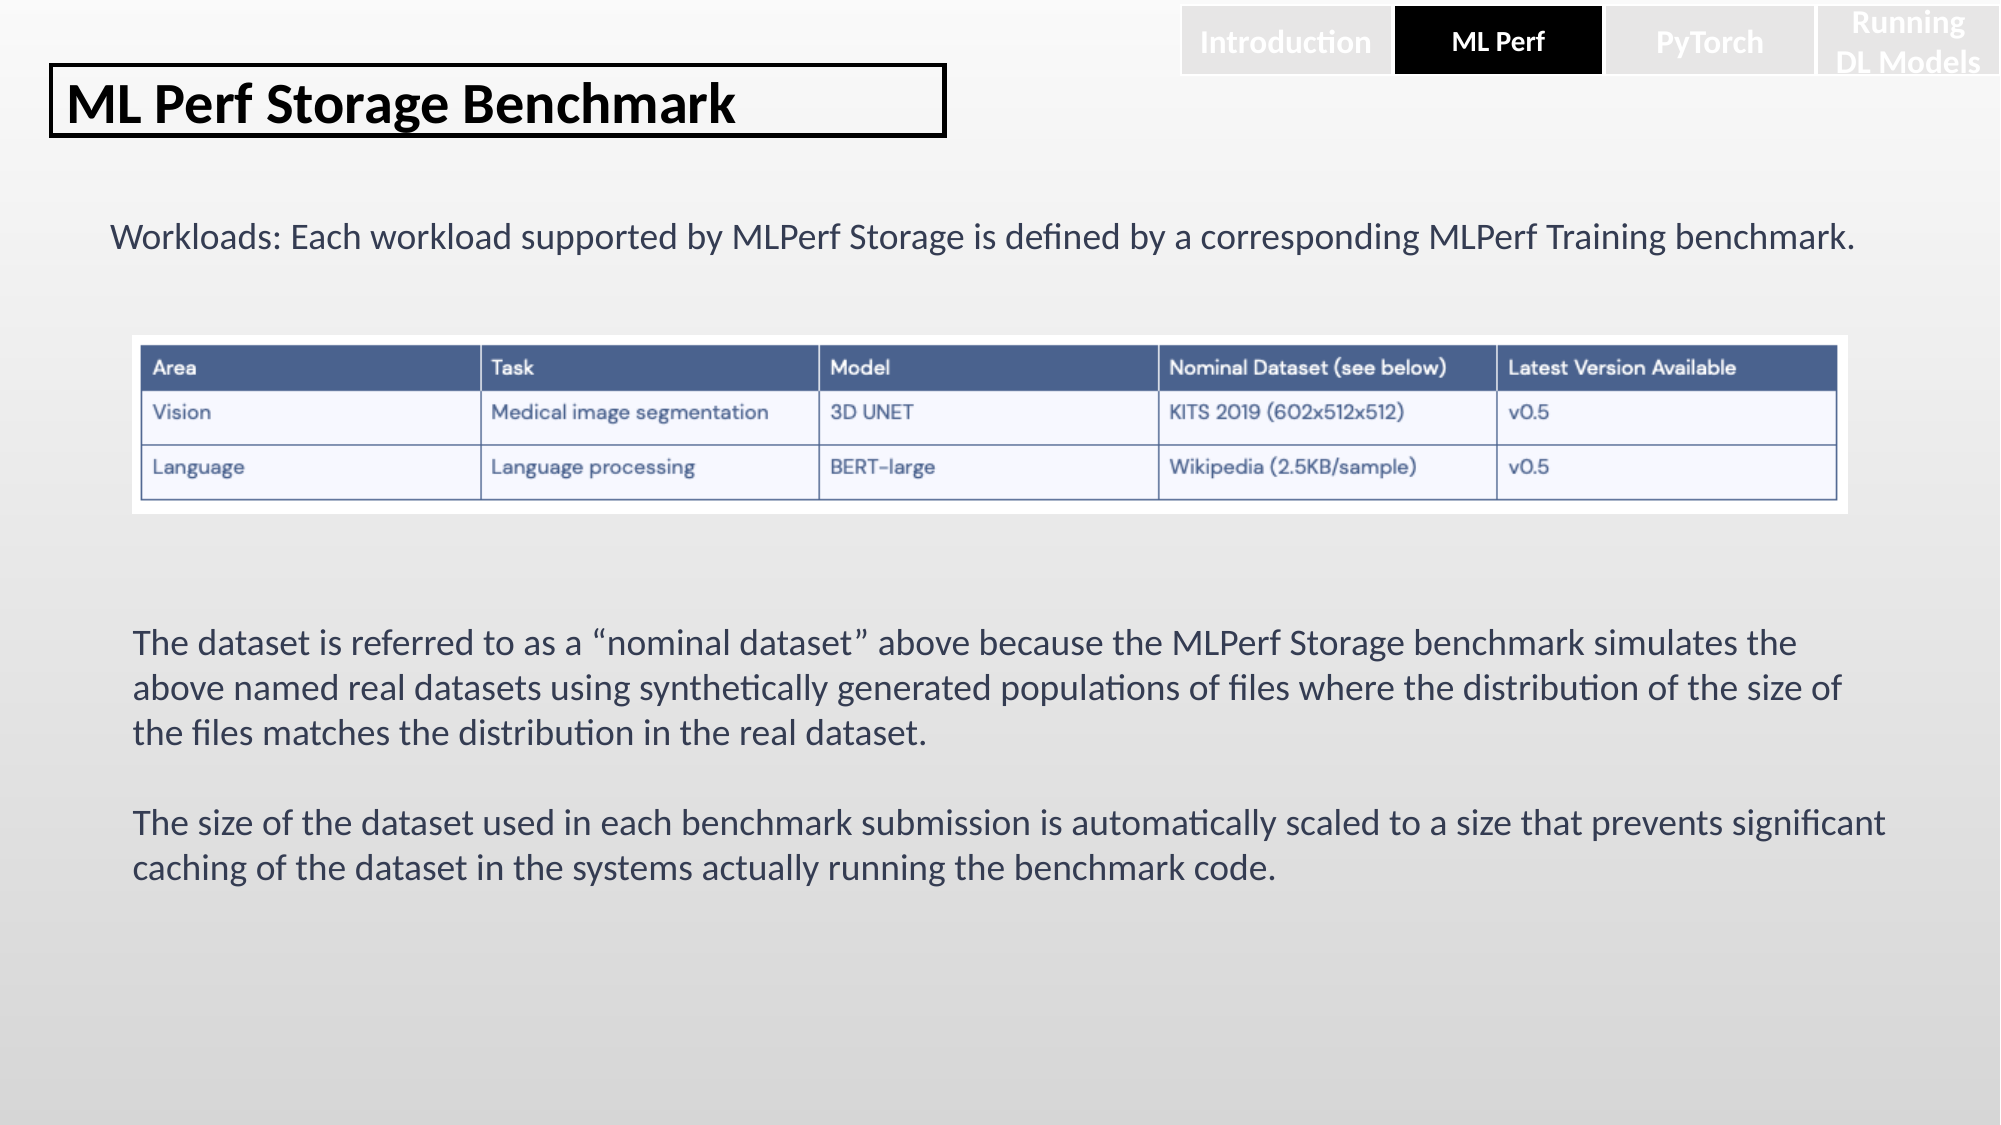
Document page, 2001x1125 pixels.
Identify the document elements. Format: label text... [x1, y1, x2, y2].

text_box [1180, 4, 2000, 76]
text_box The dataset is referred to as a “nominal dataset” above because the MLPerf Storage benchmark simulates the above named real datasets using synthetically generated populations of files where the distribution of the size of the files matches the distribution in the real dataset. The size of the dataset used in each benchmark submission is automatically scaled to a size that prevents significant caching of the dataset in the systems actually running the benchmark code. [117, 610, 1907, 966]
text_box ML Perf Storage Benchmark [51, 65, 945, 136]
text_box Workloads: Each workload supported by MLPerf Storage is defined by a corresponding MLPerf Training benchmark. [95, 205, 1930, 265]
picture [132, 335, 1848, 515]
